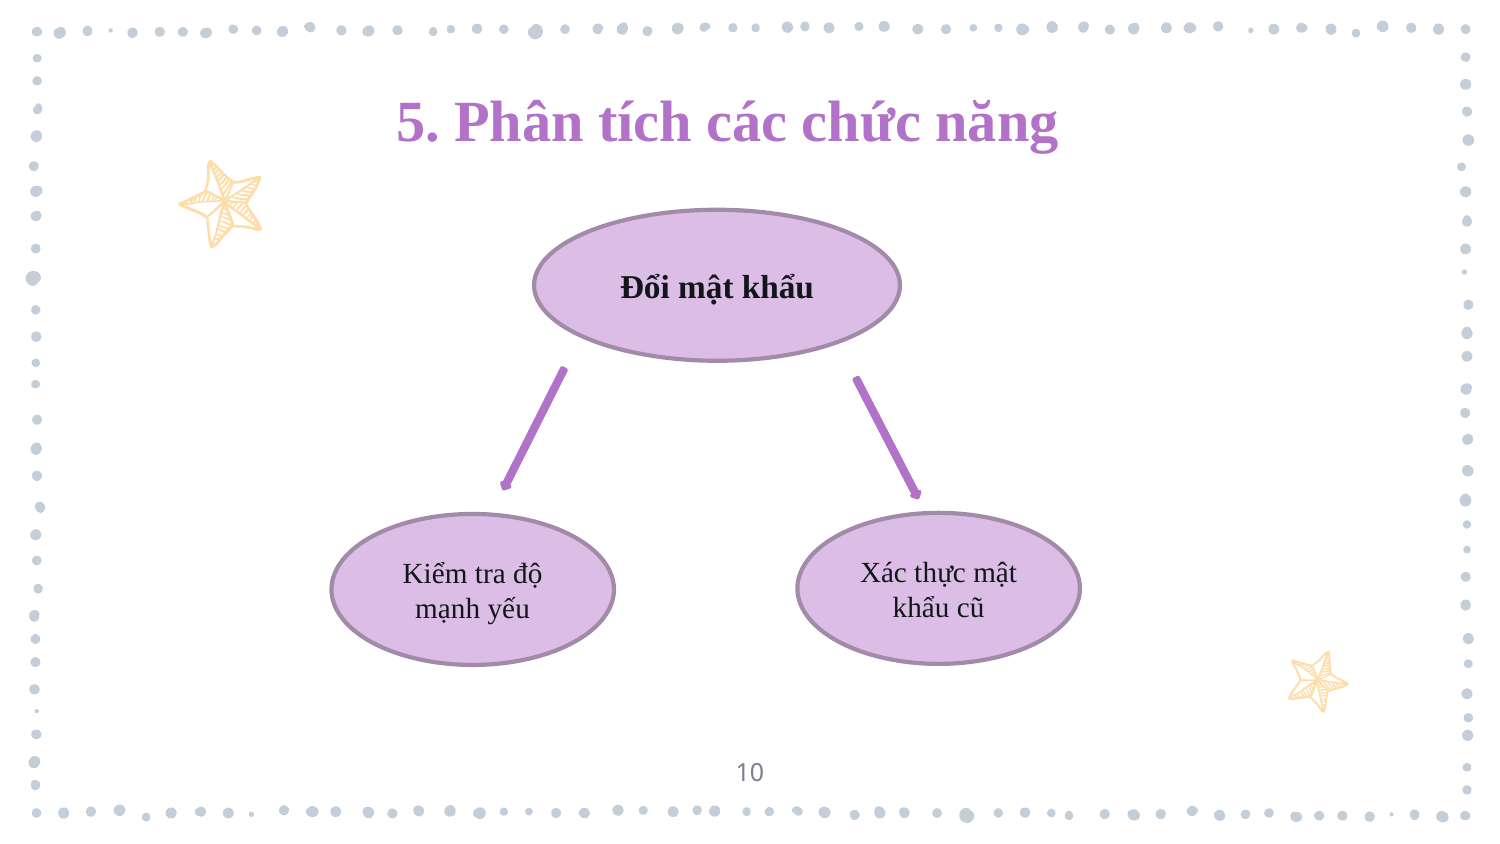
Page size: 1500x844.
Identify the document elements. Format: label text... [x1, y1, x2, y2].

slide_number 10 [0, 741, 1500, 807]
text_box [178, 169, 262, 249]
text_box [500, 366, 568, 491]
text_box [1288, 650, 1349, 713]
text_box [852, 375, 922, 500]
text_box Đổi mật khẩu [531, 207, 903, 363]
text_box Xác thực mật khẩu cũ [795, 510, 1083, 666]
text_box Kiểm tra độ mạnh yếu [329, 511, 617, 668]
text_box 5. Phân tích các chức năng [115, 38, 1341, 169]
